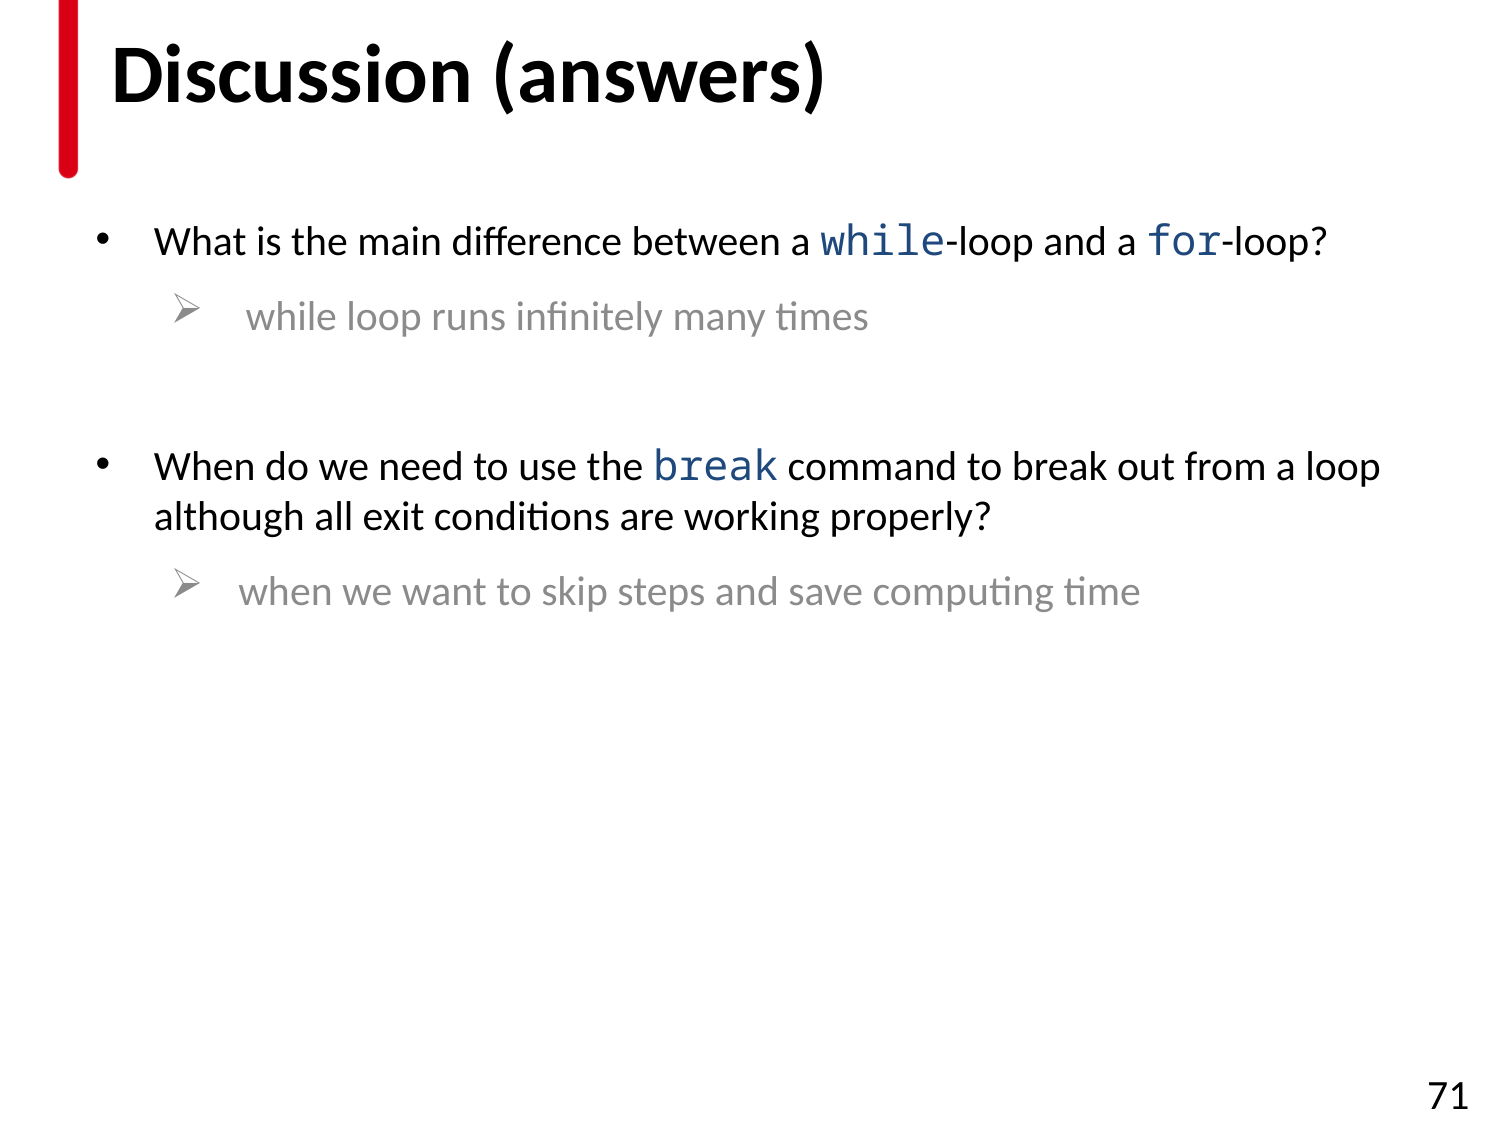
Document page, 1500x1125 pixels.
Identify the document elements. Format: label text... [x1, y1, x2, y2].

picture [57, 0, 81, 200]
list What is the main difference between a while-loop and a for-loop? while loop runs infinitely many times When do we need to use the break command to break out from a loop although all exit conditions are working properly? when we want to skip steps and save computing time [80, 206, 1470, 701]
title Discussion (answers) [96, 0, 1500, 138]
